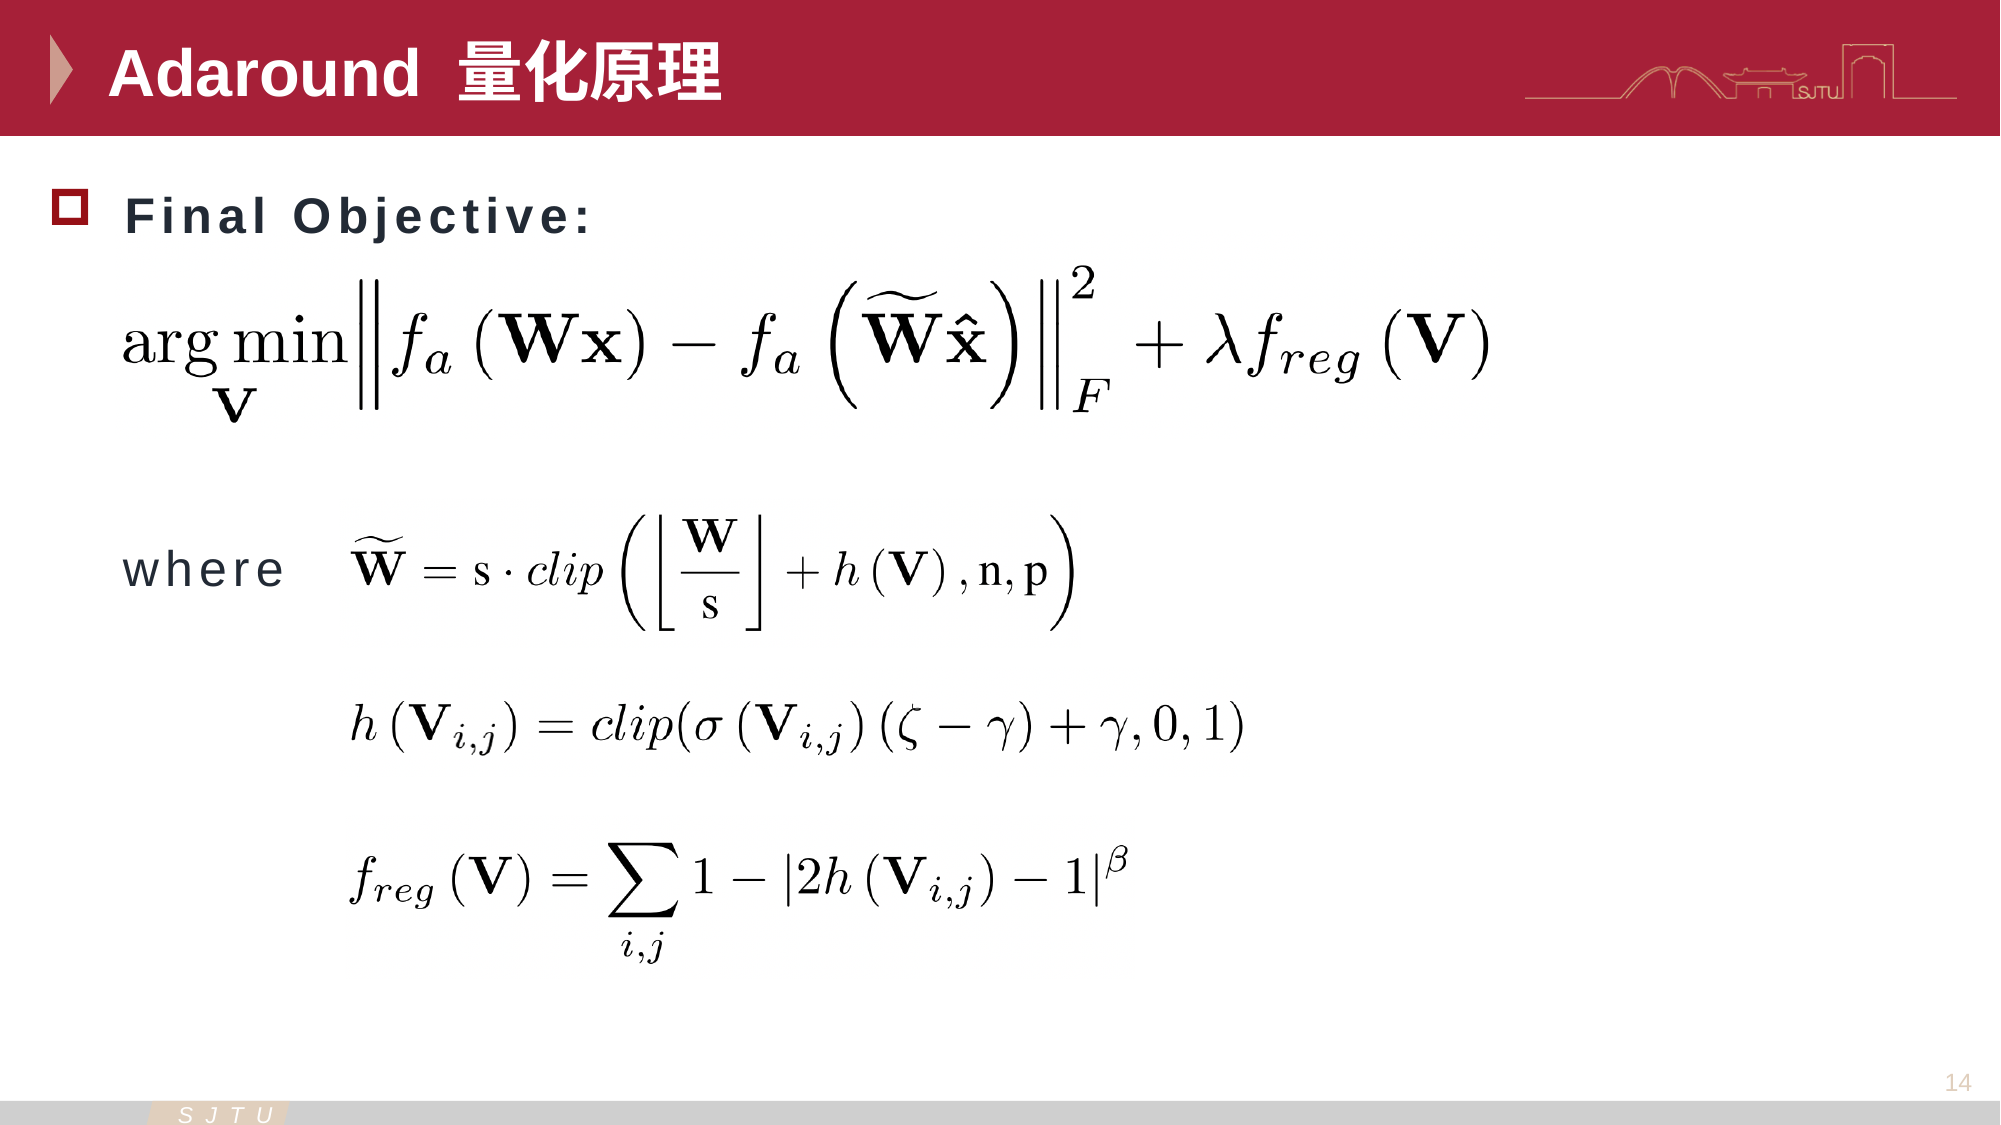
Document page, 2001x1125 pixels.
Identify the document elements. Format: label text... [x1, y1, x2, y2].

picture [339, 667, 1250, 777]
list Adaround 量化原理 [92, 20, 1696, 119]
picture [339, 498, 1081, 648]
slide_number 14 [1817, 1053, 1988, 1110]
picture [115, 230, 1500, 439]
picture [345, 815, 1135, 979]
list Final Objective: where [33, 158, 2000, 1109]
